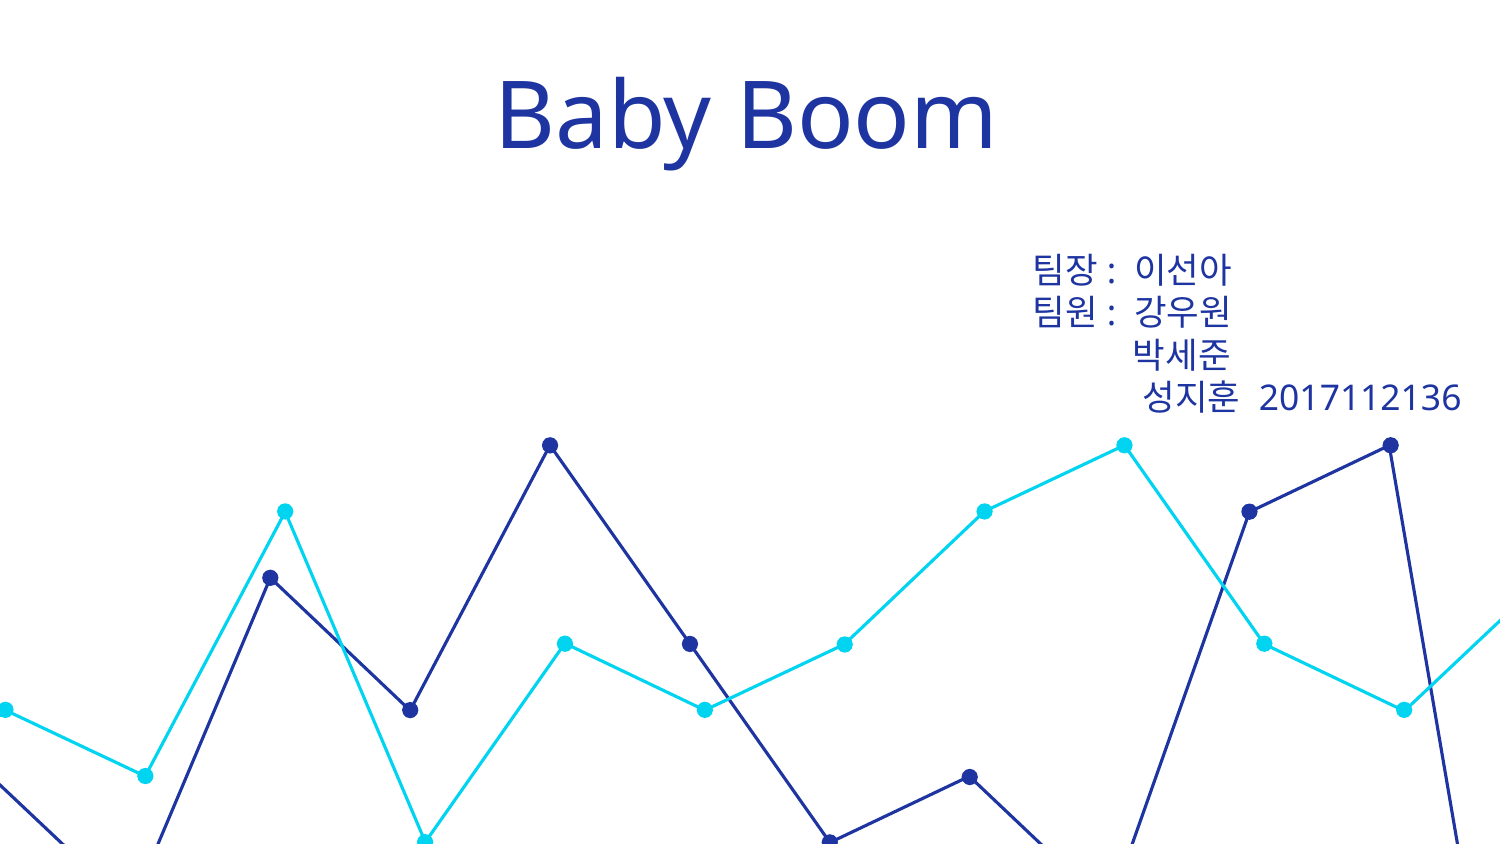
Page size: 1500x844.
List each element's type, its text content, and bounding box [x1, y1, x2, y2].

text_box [0, 436, 1500, 844]
subtitle 팀장: 이선아 팀원: 강우원 박세준 성지훈 2017112136 [665, 187, 1500, 436]
title Baby Boom [279, 36, 1214, 185]
